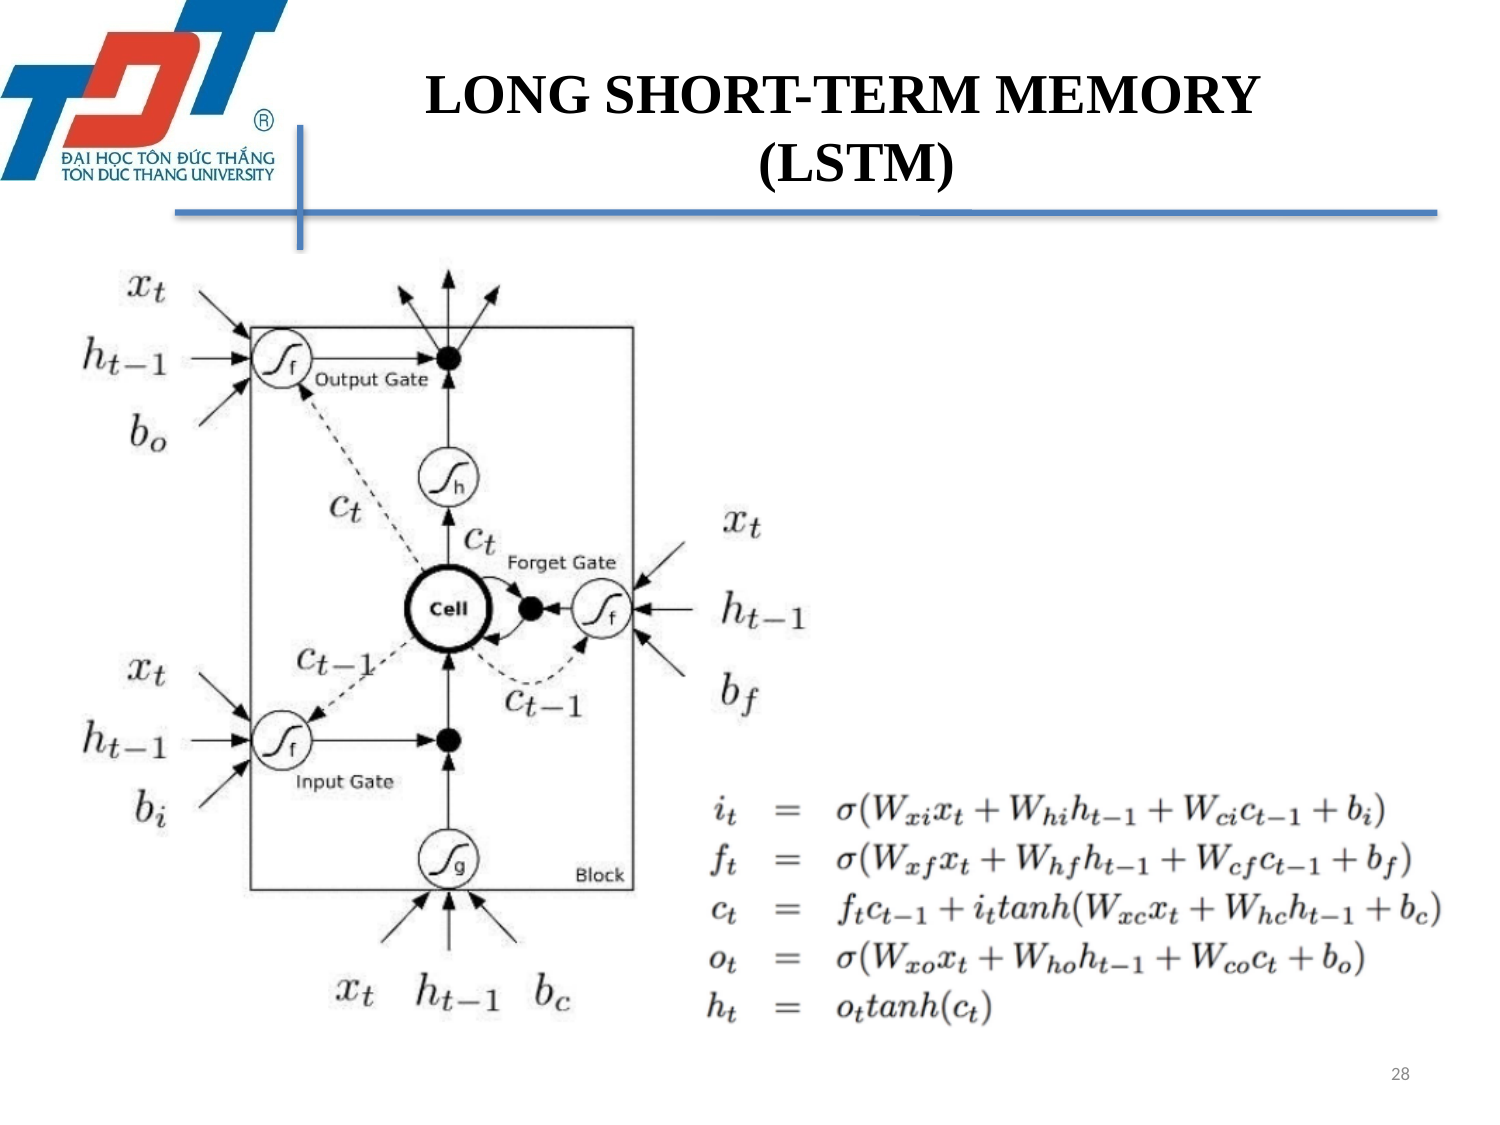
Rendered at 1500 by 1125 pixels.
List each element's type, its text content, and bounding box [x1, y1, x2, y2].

slide_number 28 [1074, 1055, 1425, 1103]
picture [0, 0, 288, 181]
title LONG SHORT-TERM MEMORY (LSTM) [174, 31, 1500, 219]
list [40, 254, 1461, 1046]
